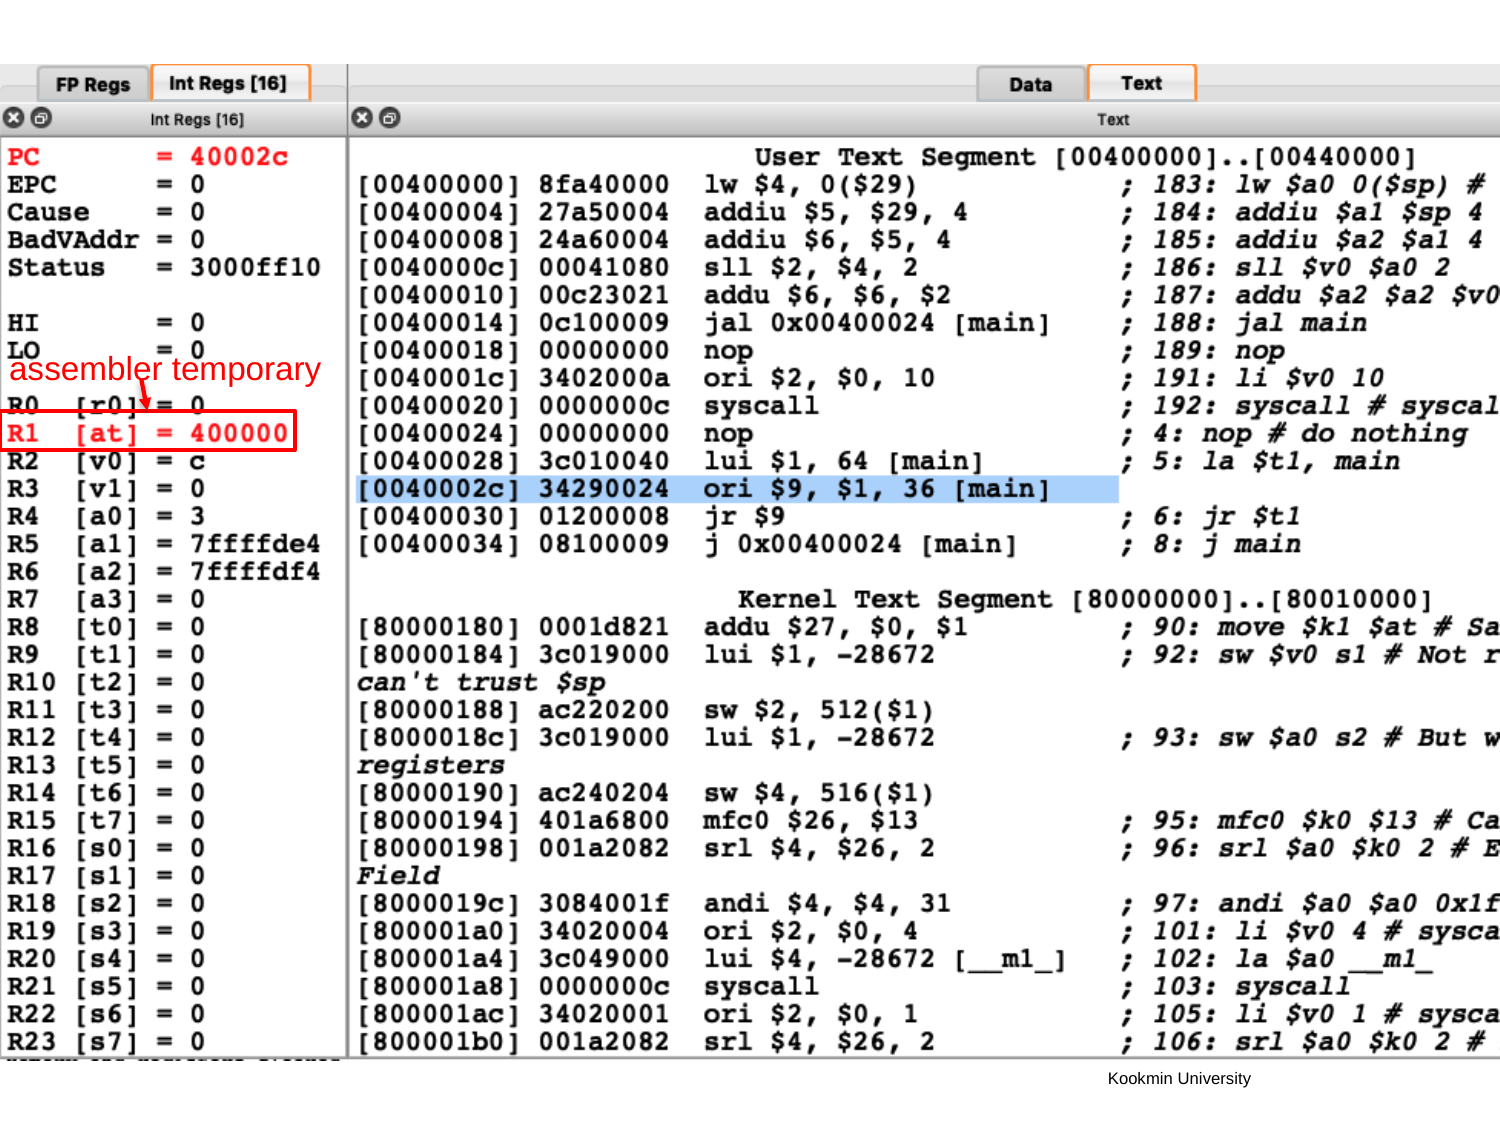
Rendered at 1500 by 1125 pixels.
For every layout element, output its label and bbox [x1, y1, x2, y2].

text_box [141, 379, 148, 411]
picture [0, 64, 1500, 1061]
